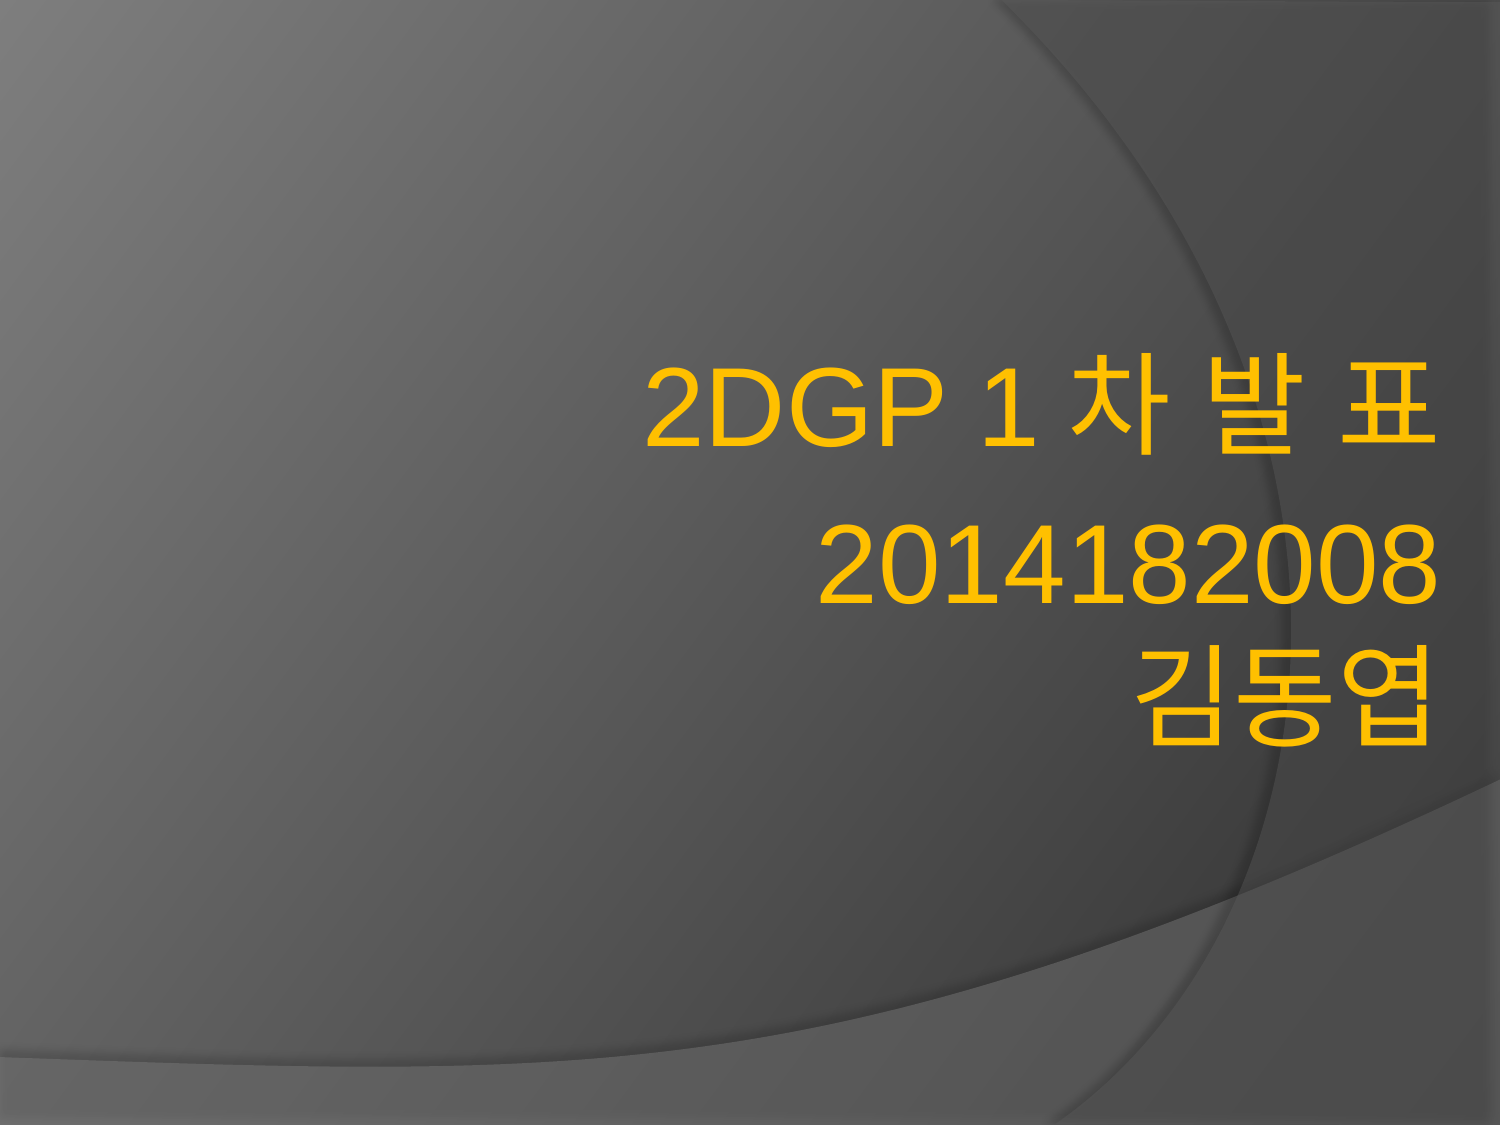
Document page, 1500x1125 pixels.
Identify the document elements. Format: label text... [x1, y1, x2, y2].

subtitle 2DGP 1차 발 표 2014182008 김동엽 [442, 444, 1449, 762]
title [70, 547, 1134, 925]
